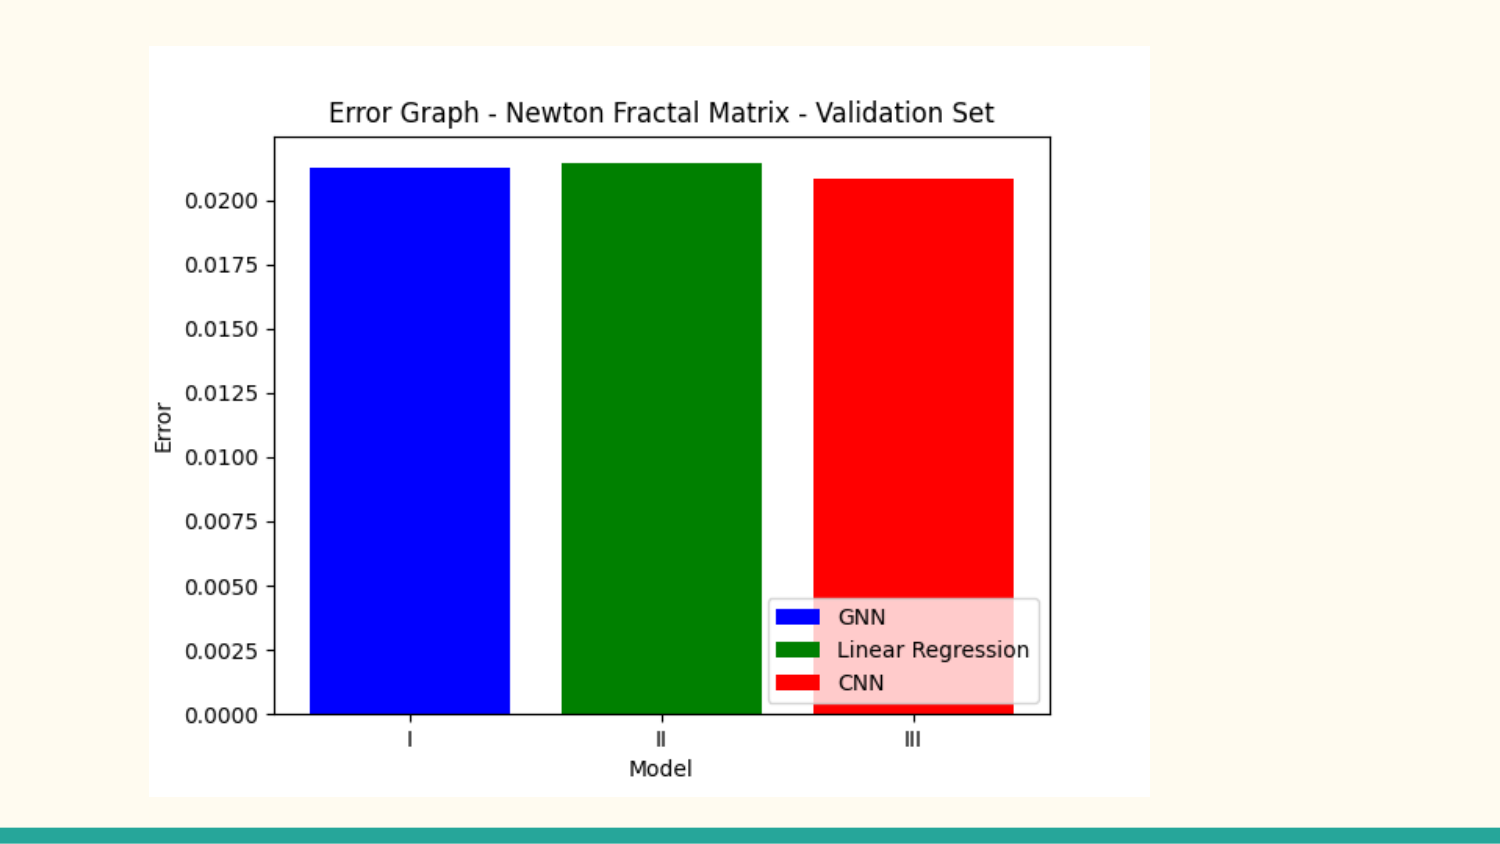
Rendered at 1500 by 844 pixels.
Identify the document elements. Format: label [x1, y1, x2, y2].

picture [149, 46, 1150, 798]
